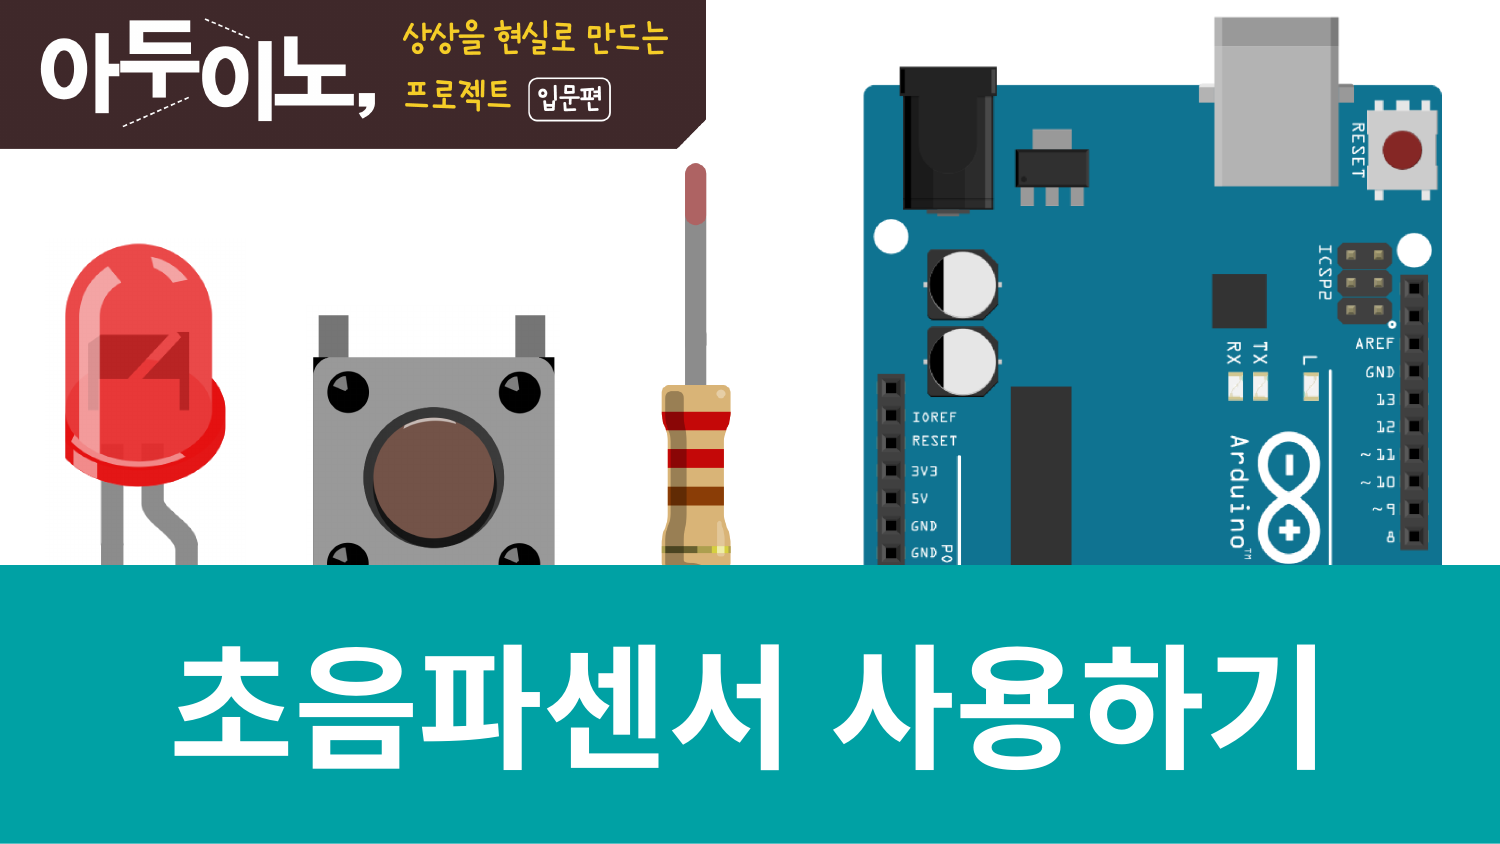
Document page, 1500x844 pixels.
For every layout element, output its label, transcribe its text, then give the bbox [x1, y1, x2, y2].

picture [45, 238, 246, 565]
picture [856, 11, 1449, 565]
title 초음파센서 사용하기 [51, 588, 1449, 821]
picture [0, 0, 772, 565]
picture [306, 305, 560, 565]
